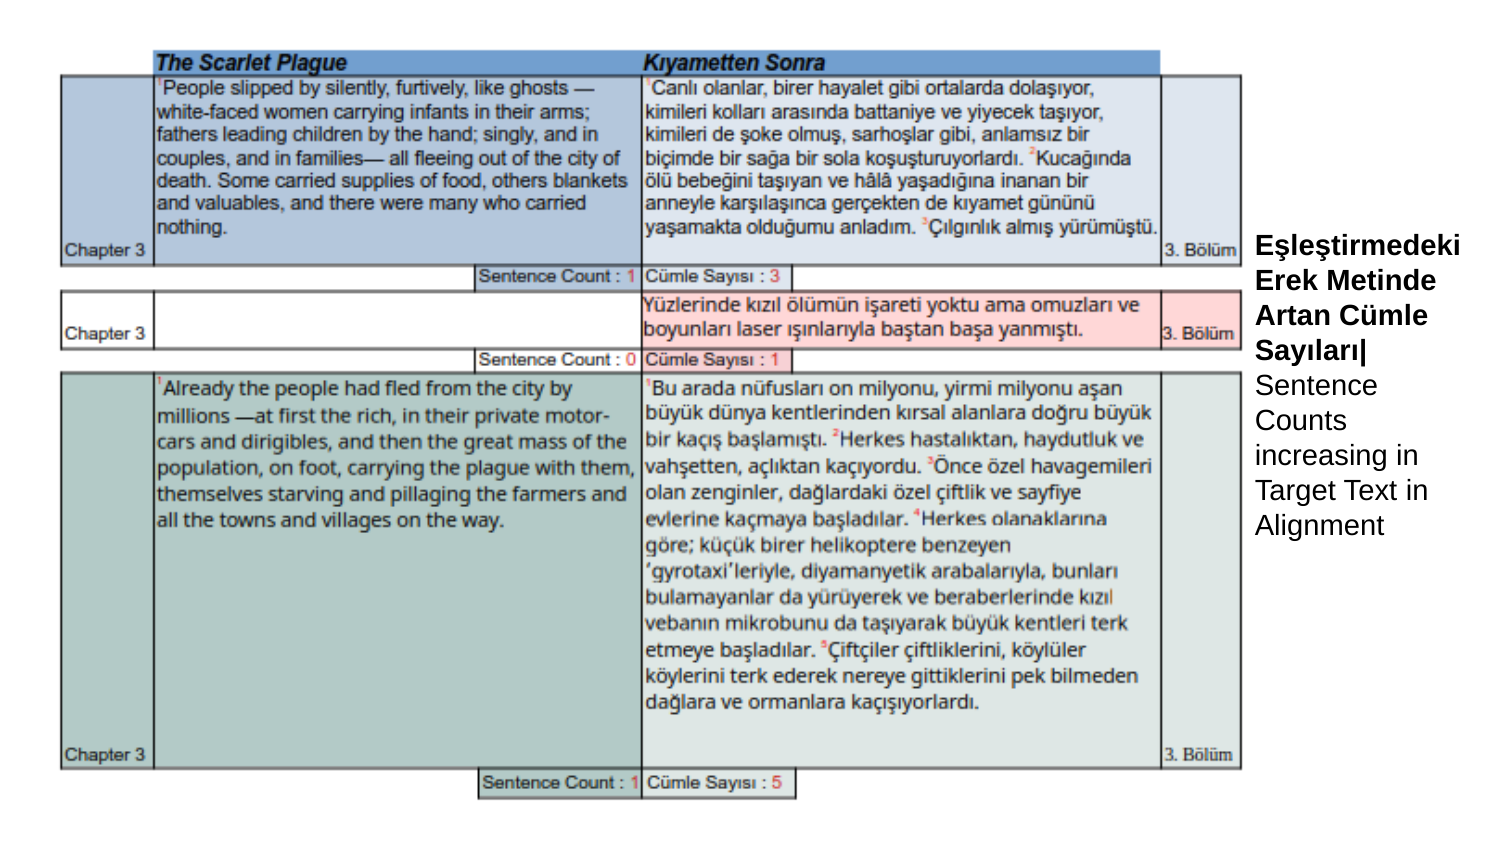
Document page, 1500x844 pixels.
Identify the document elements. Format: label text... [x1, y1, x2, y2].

picture [56, 45, 1246, 802]
text_box Eşleştirmedeki Erek Metinde Artan Cümle Sayıları| Sentence Counts increasing in Target Text in Alignment [1246, 219, 1480, 527]
